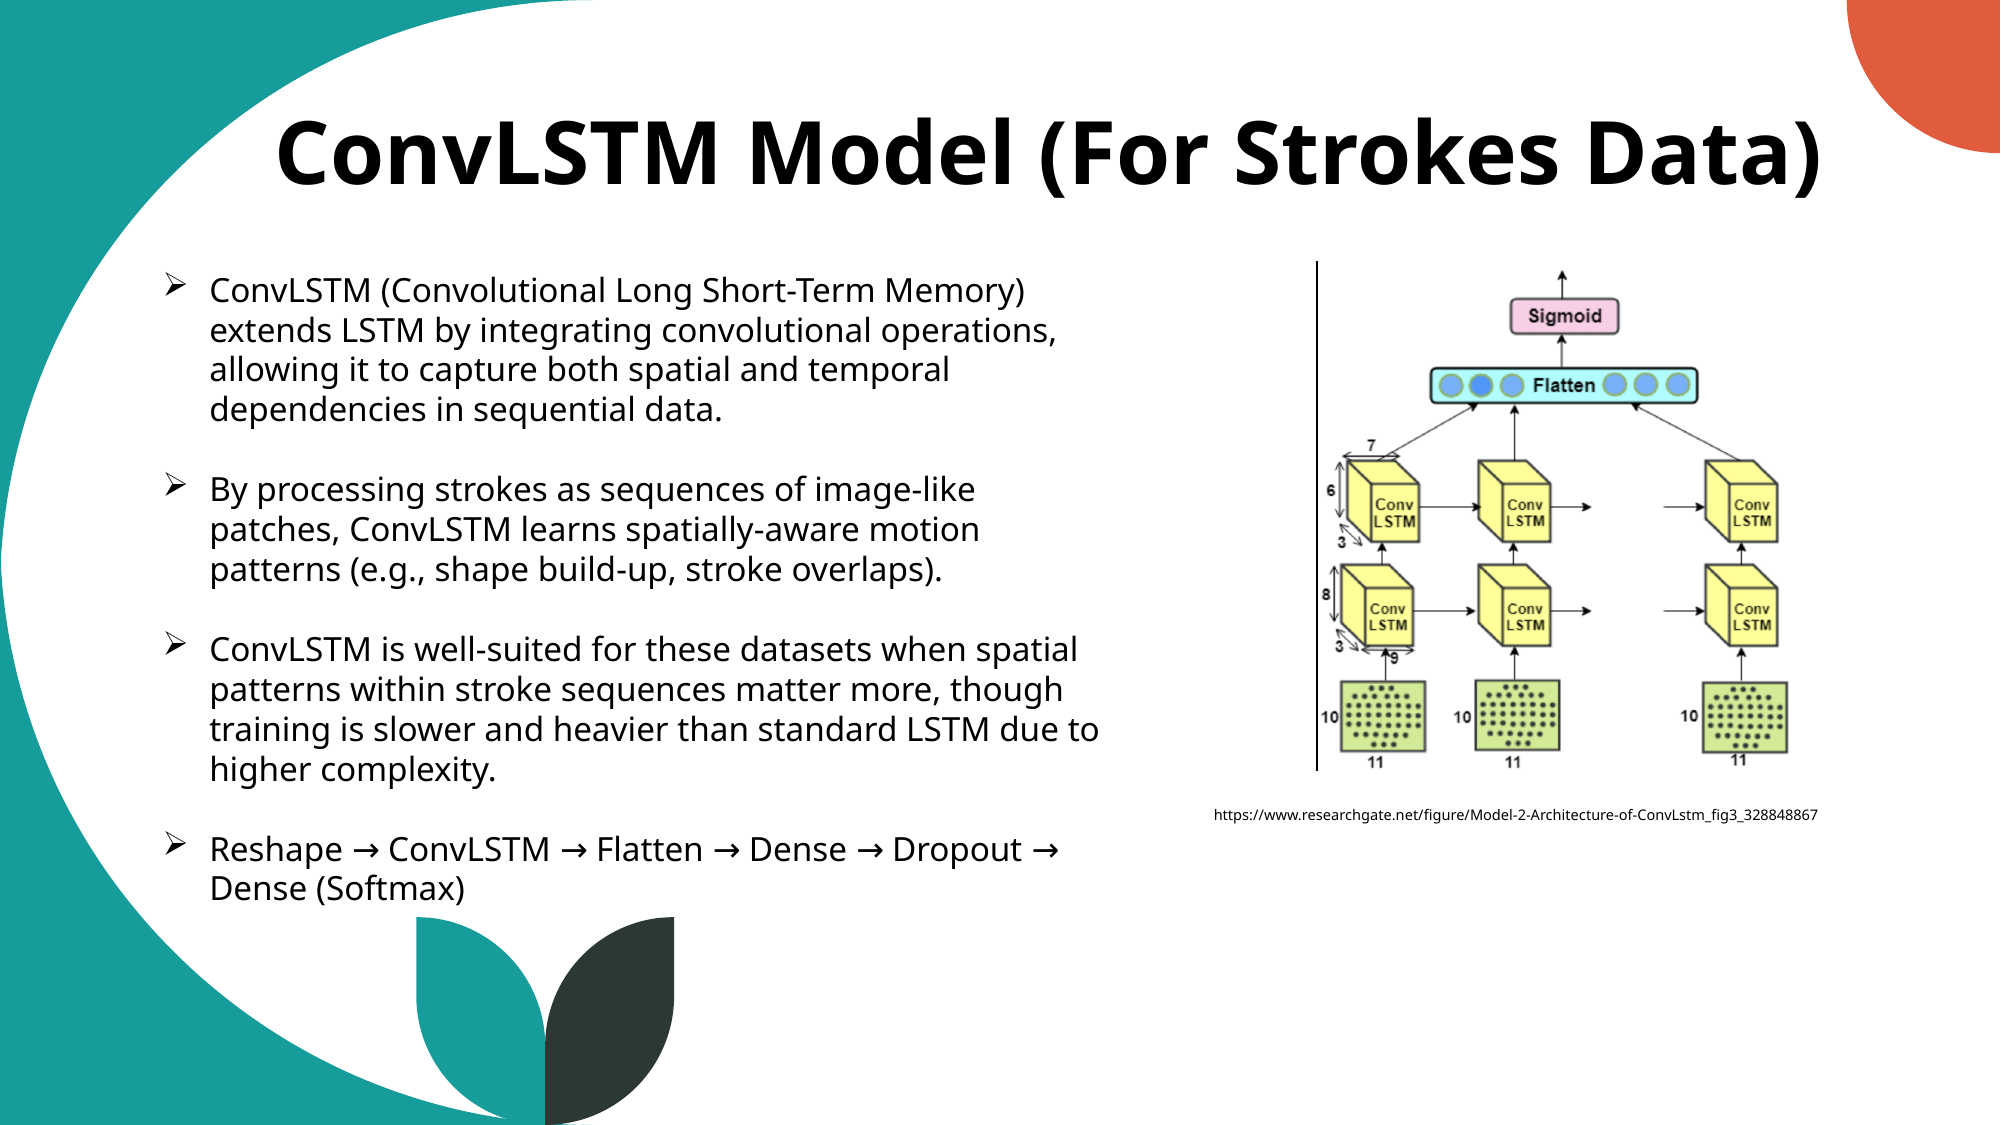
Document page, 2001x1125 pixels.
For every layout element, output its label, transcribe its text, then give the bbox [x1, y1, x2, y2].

title ConvLSTM Model (For Strokes Data) [259, 49, 1902, 262]
picture [1316, 261, 1802, 772]
text_box https://www.researchgate.net/figure/Model-2-Architecture-of-ConvLstm_fig3_328848867 [1198, 798, 1937, 832]
text_box ConvLSTM (Convolutional Long Short-Term Memory) extends LSTM by integrating convolutional operations, allowing it to capture both spatial and temporal dependencies in sequential data. By processing strokes as sequences of image-like patches, ConvLSTM learns spatially-aware motion patterns (e.g., shape build-up, stroke overlaps). ConvLSTM is well-suited for these datasets when spatial patterns within stroke sequences matter more, though training is slower and heavier than standard LSTM due to higher complexity. Reshape → ConvLSTM → Flatten → Dense → Dropout → Dense (Softmax) [147, 261, 1124, 1035]
